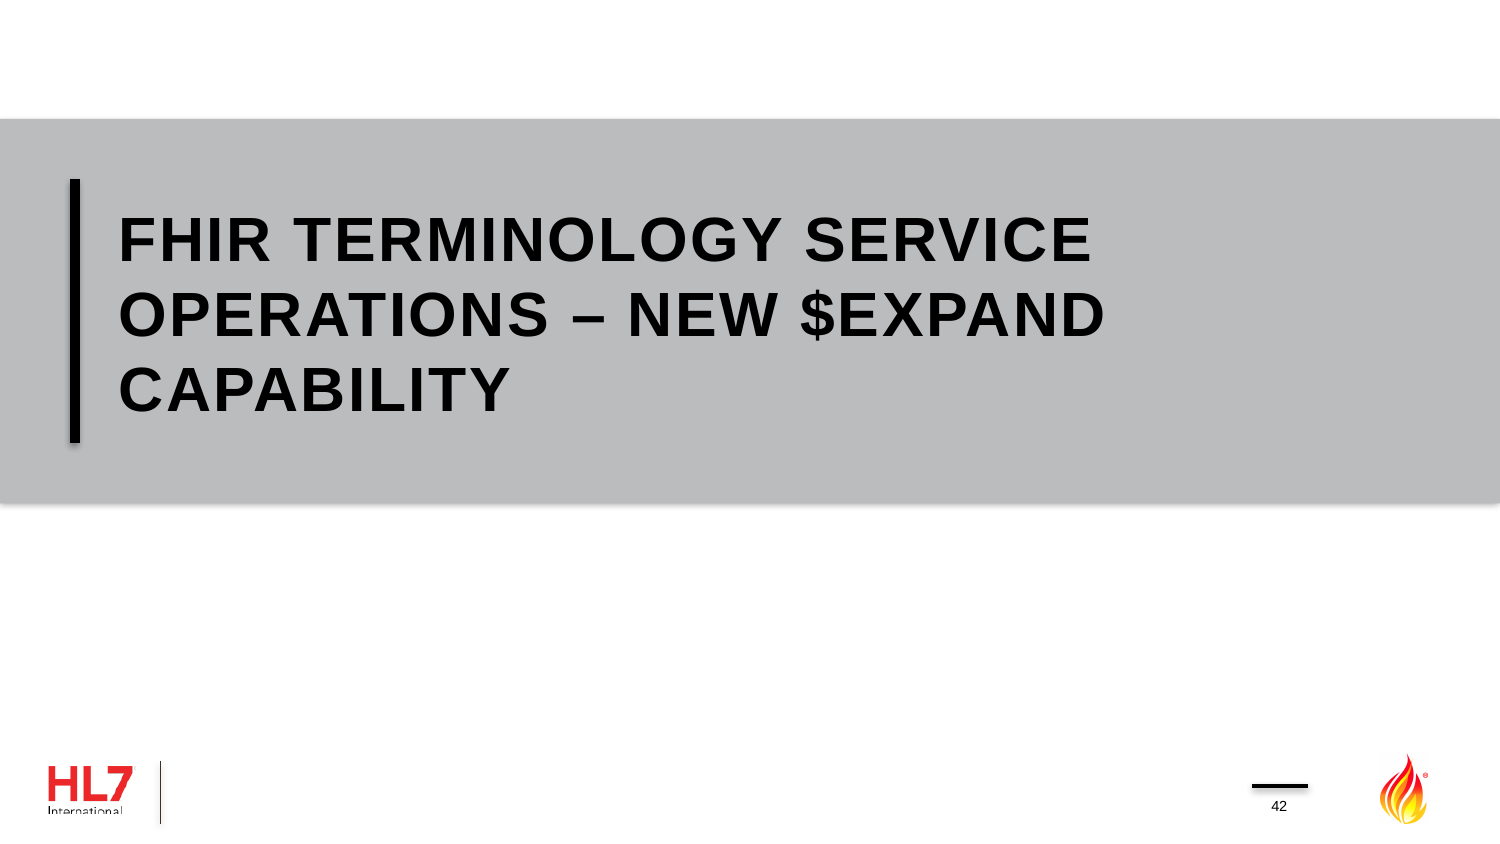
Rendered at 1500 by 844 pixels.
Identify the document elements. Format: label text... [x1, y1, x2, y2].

picture [1380, 753, 1428, 824]
title FHIR terminology service operations – new $expand capability [118, 144, 1441, 478]
slide_number 42 [1257, 788, 1302, 815]
